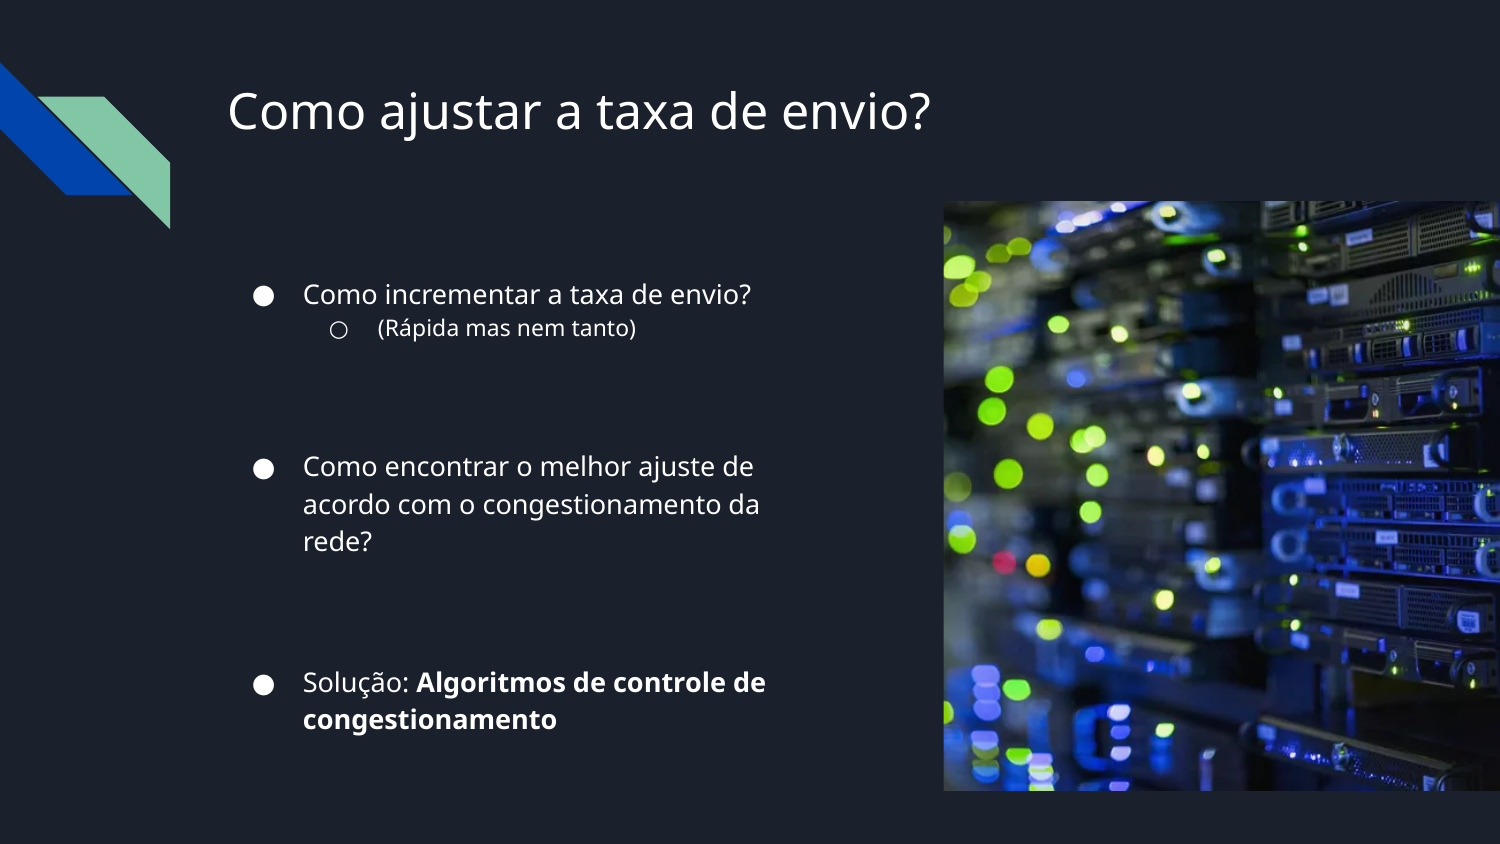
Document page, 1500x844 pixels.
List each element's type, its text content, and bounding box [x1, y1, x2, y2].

list Como incrementar a taxa de envio? (Rápida mas nem tanto) Como encontrar o melhor ajuste de acordo com o congestionamento da rede? Solução: Algoritmos de controle de congestionamento [212, 257, 850, 735]
picture [943, 200, 1500, 791]
title Como ajustar a taxa de envio? [212, 64, 1368, 215]
